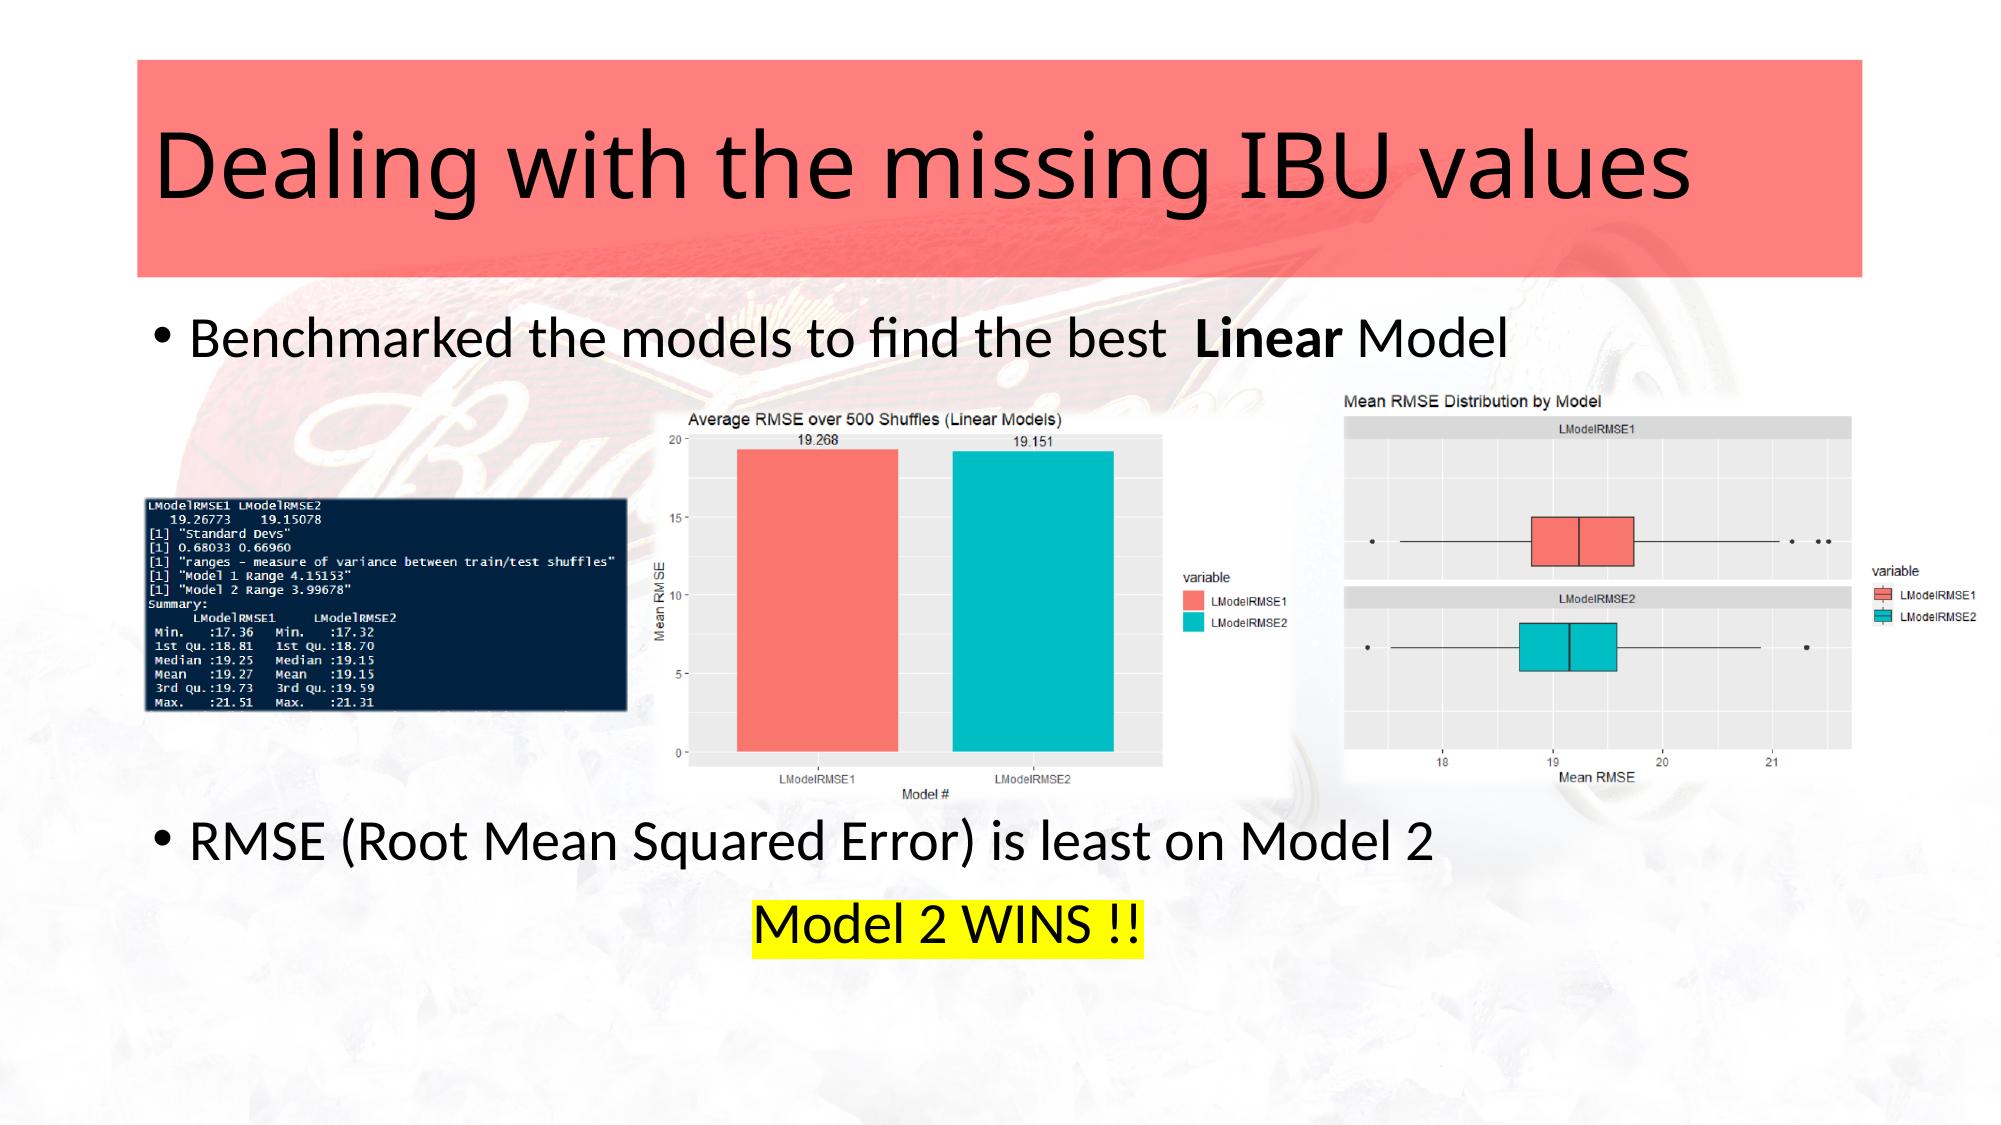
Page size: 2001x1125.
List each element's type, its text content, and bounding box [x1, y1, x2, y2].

title Dealing with the missing IBU values [137, 59, 1863, 278]
picture [143, 497, 628, 713]
picture [645, 404, 1301, 809]
list Benchmarked the models to find the best Linear Model RMSE (Root Mean Squared Error) is least on Model 2 Model 2 WINS !! [137, 299, 1863, 1014]
picture [1334, 387, 1990, 792]
